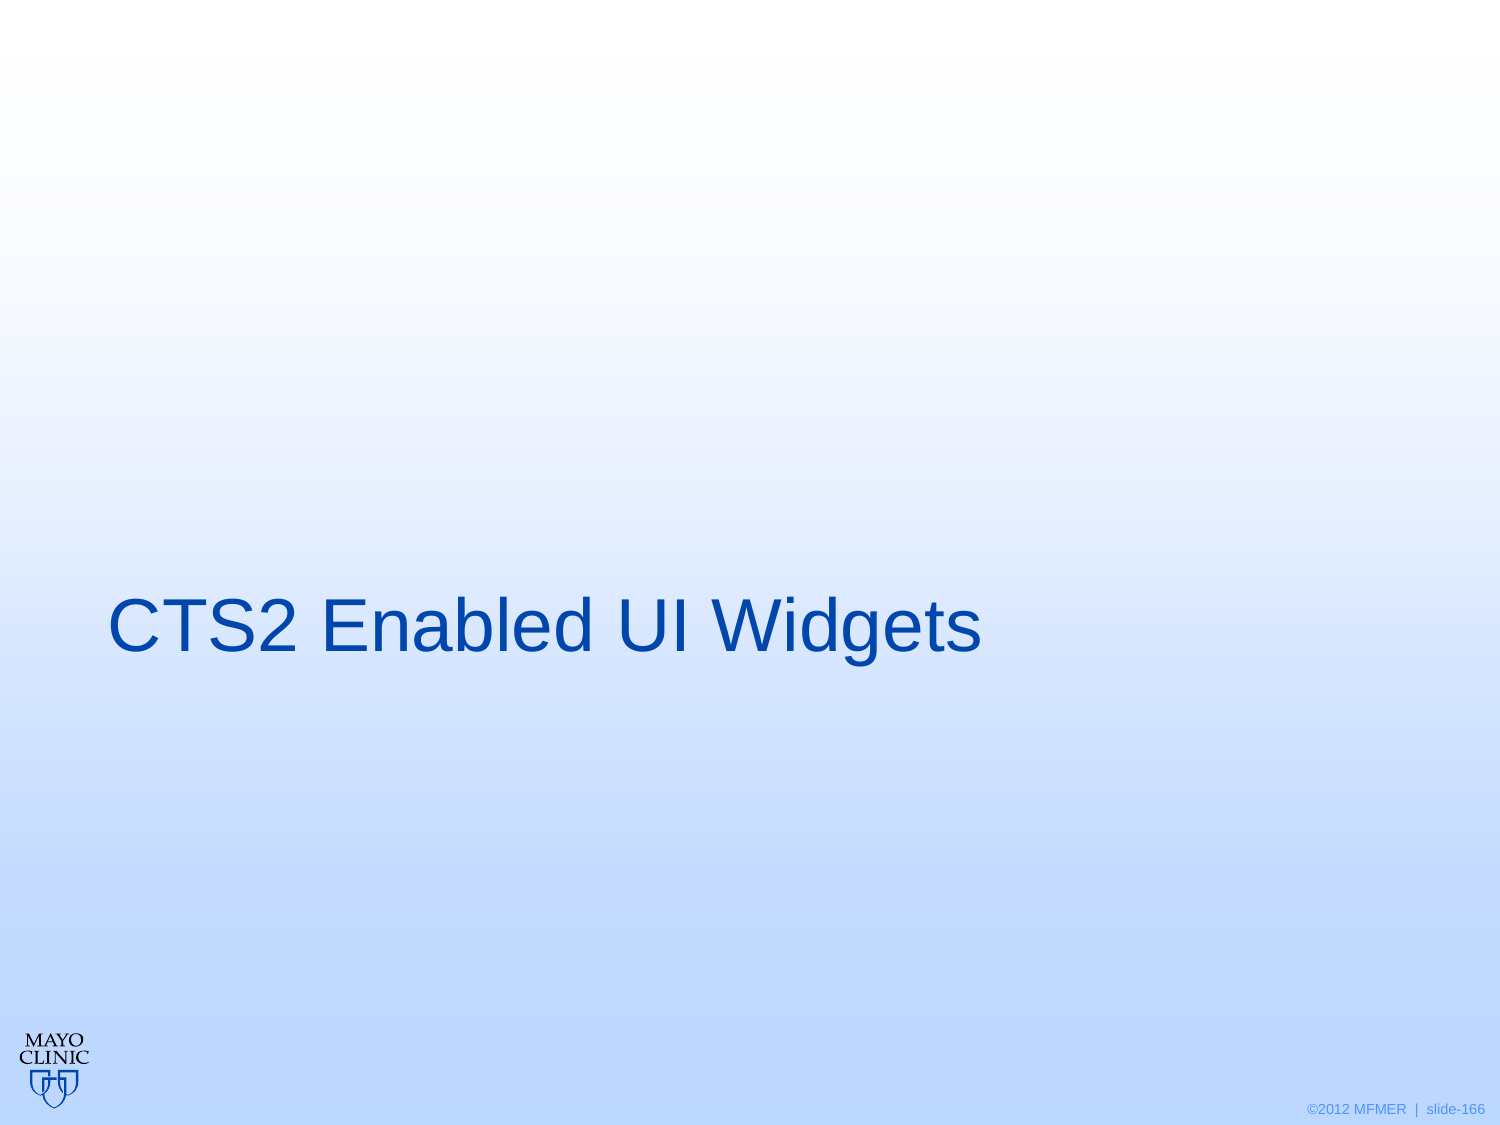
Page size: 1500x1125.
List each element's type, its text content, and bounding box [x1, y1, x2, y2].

picture [0, 0, 1500, 1125]
title CTS2 Enabled UI Widgets [108, 450, 1392, 675]
